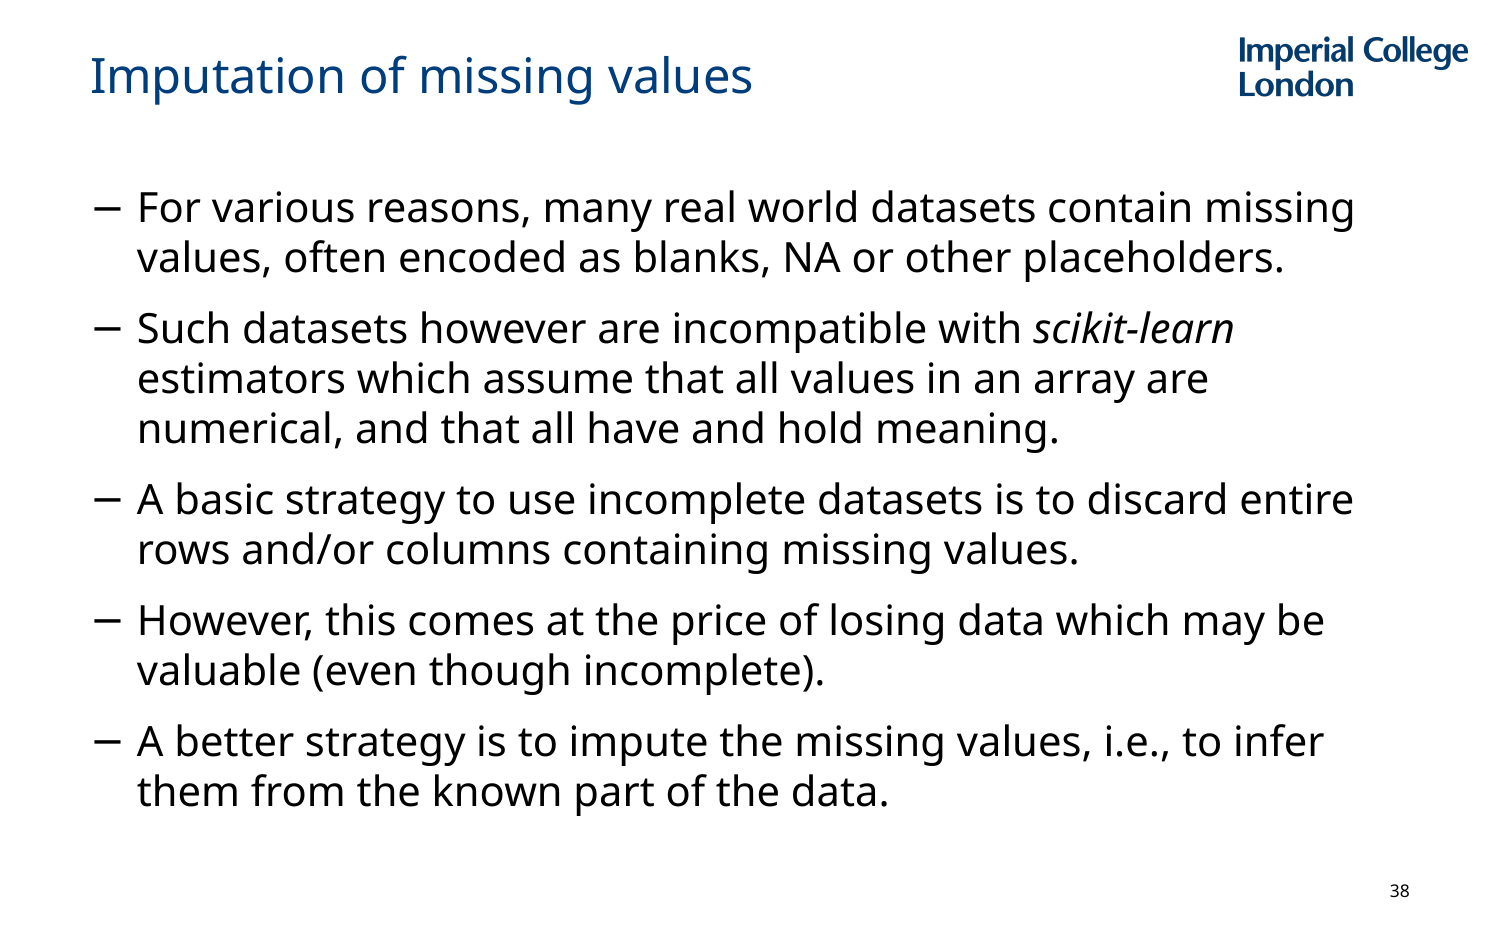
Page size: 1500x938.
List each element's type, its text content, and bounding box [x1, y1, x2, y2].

picture [1425, 18, 1486, 114]
slide_number 38 [1074, 872, 1426, 920]
title Imputation of missing values [75, 0, 1425, 153]
list For various reasons, many real world datasets contain missing values, often encoded as blanks, NA or other placeholders. Such datasets however are incompatible with scikit-learn estimators which assume that all values in an array are numerical, and that all have and hold meaning. A basic strategy to use incomplete datasets is to discard entire rows and/or columns containing missing values. However, this comes at the price of losing data which may be valuable (even though incomplete). A better strategy is to impute the missing values, i.e., to infer them from the known part of the data. [75, 173, 1425, 853]
